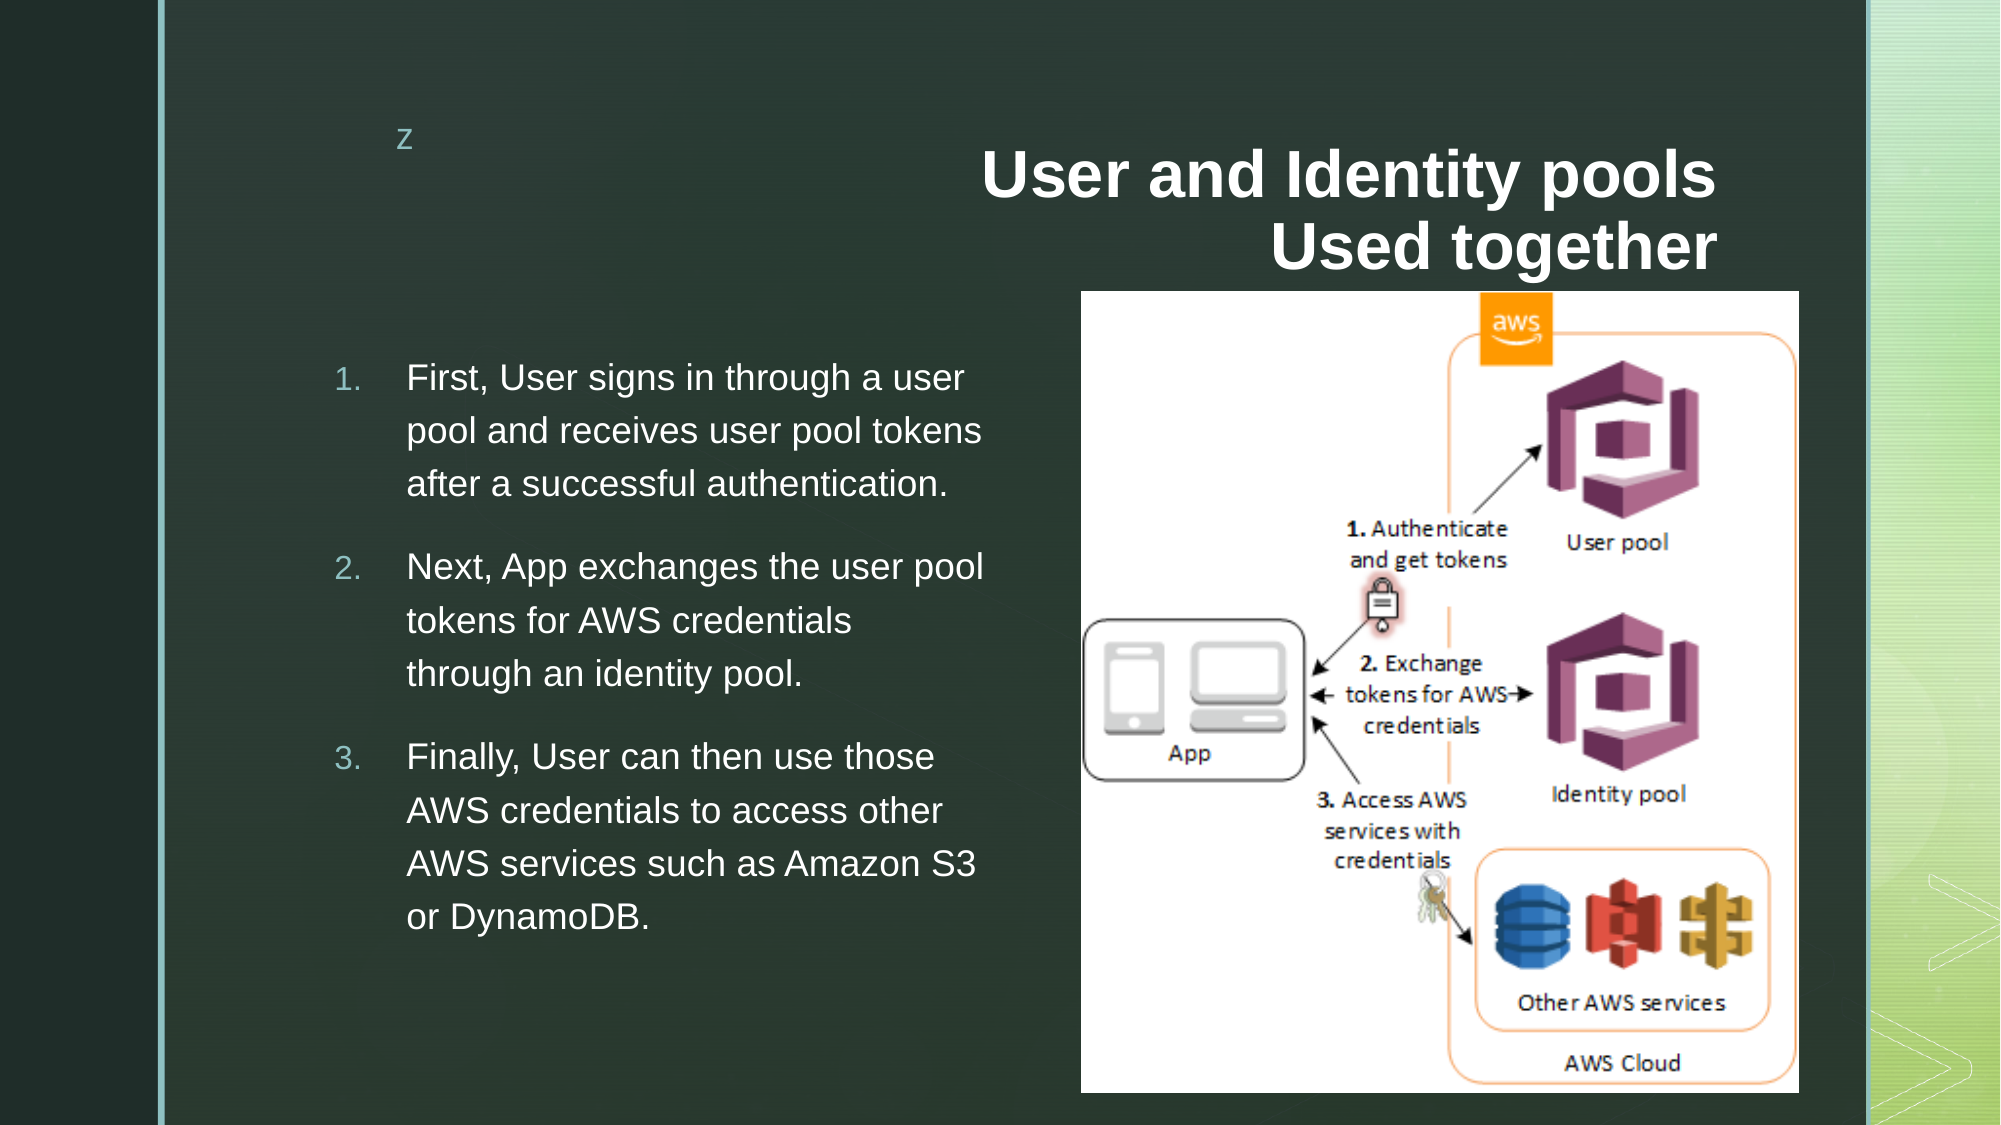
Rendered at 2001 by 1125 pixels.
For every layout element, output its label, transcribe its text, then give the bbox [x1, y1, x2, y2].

title User and Identity pools Used together [428, 132, 1734, 310]
picture [1871, 0, 2001, 1125]
picture [1080, 291, 1799, 1093]
list First, User signs in through a user pool and receives user pool tokens after a successful authentication. Next, App exchanges the user pool tokens for AWS credentials through an identity pool. Finally, User can then use those AWS credentials to access other AWS services such as Amazon S3 or DynamoDB. [319, 336, 1000, 993]
